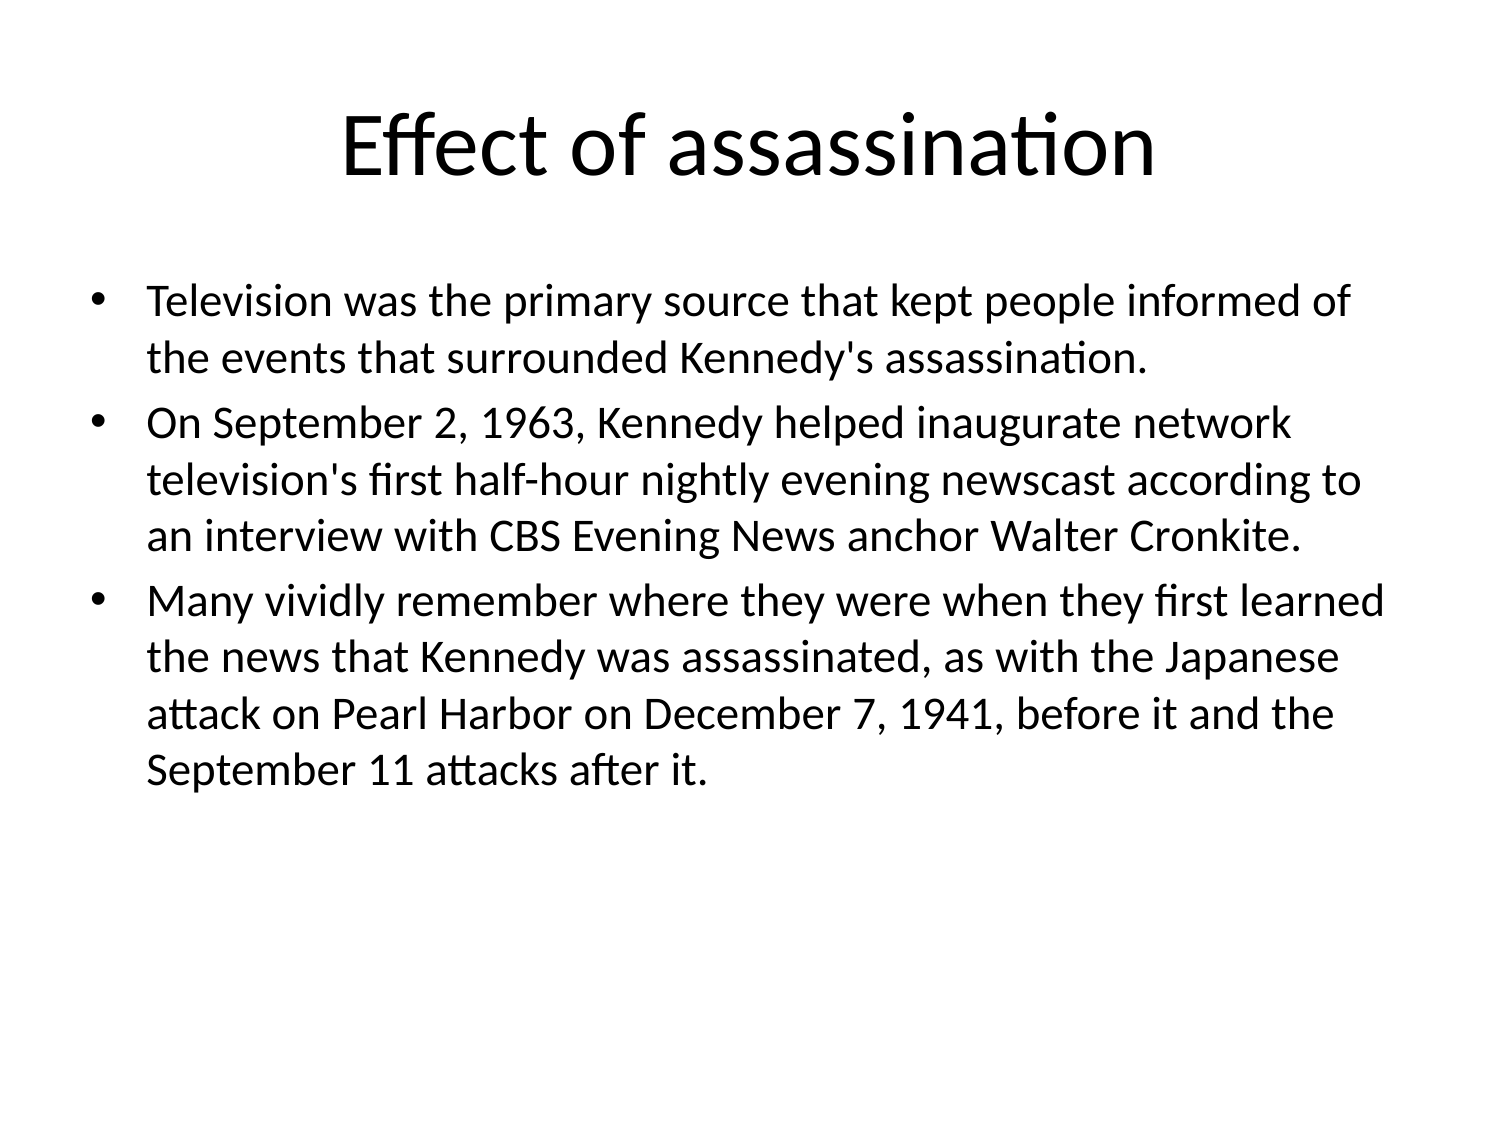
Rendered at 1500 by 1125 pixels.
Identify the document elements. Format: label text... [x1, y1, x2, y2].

list Television was the primary source that kept people informed of the events that surrounded Kennedy's assassination. On September 2, 1963, Kennedy helped inaugurate network television's first half-hour nightly evening newscast according to an interview with CBS Evening News anchor Walter Cronkite. Many vividly remember where they were when they first learned the news that Kennedy was assassinated, as with the Japanese attack on Pearl Harbor on December 7, 1941, before it and the September 11 attacks after it. [75, 262, 1425, 1005]
title Effect of assassination [75, 45, 1425, 233]
